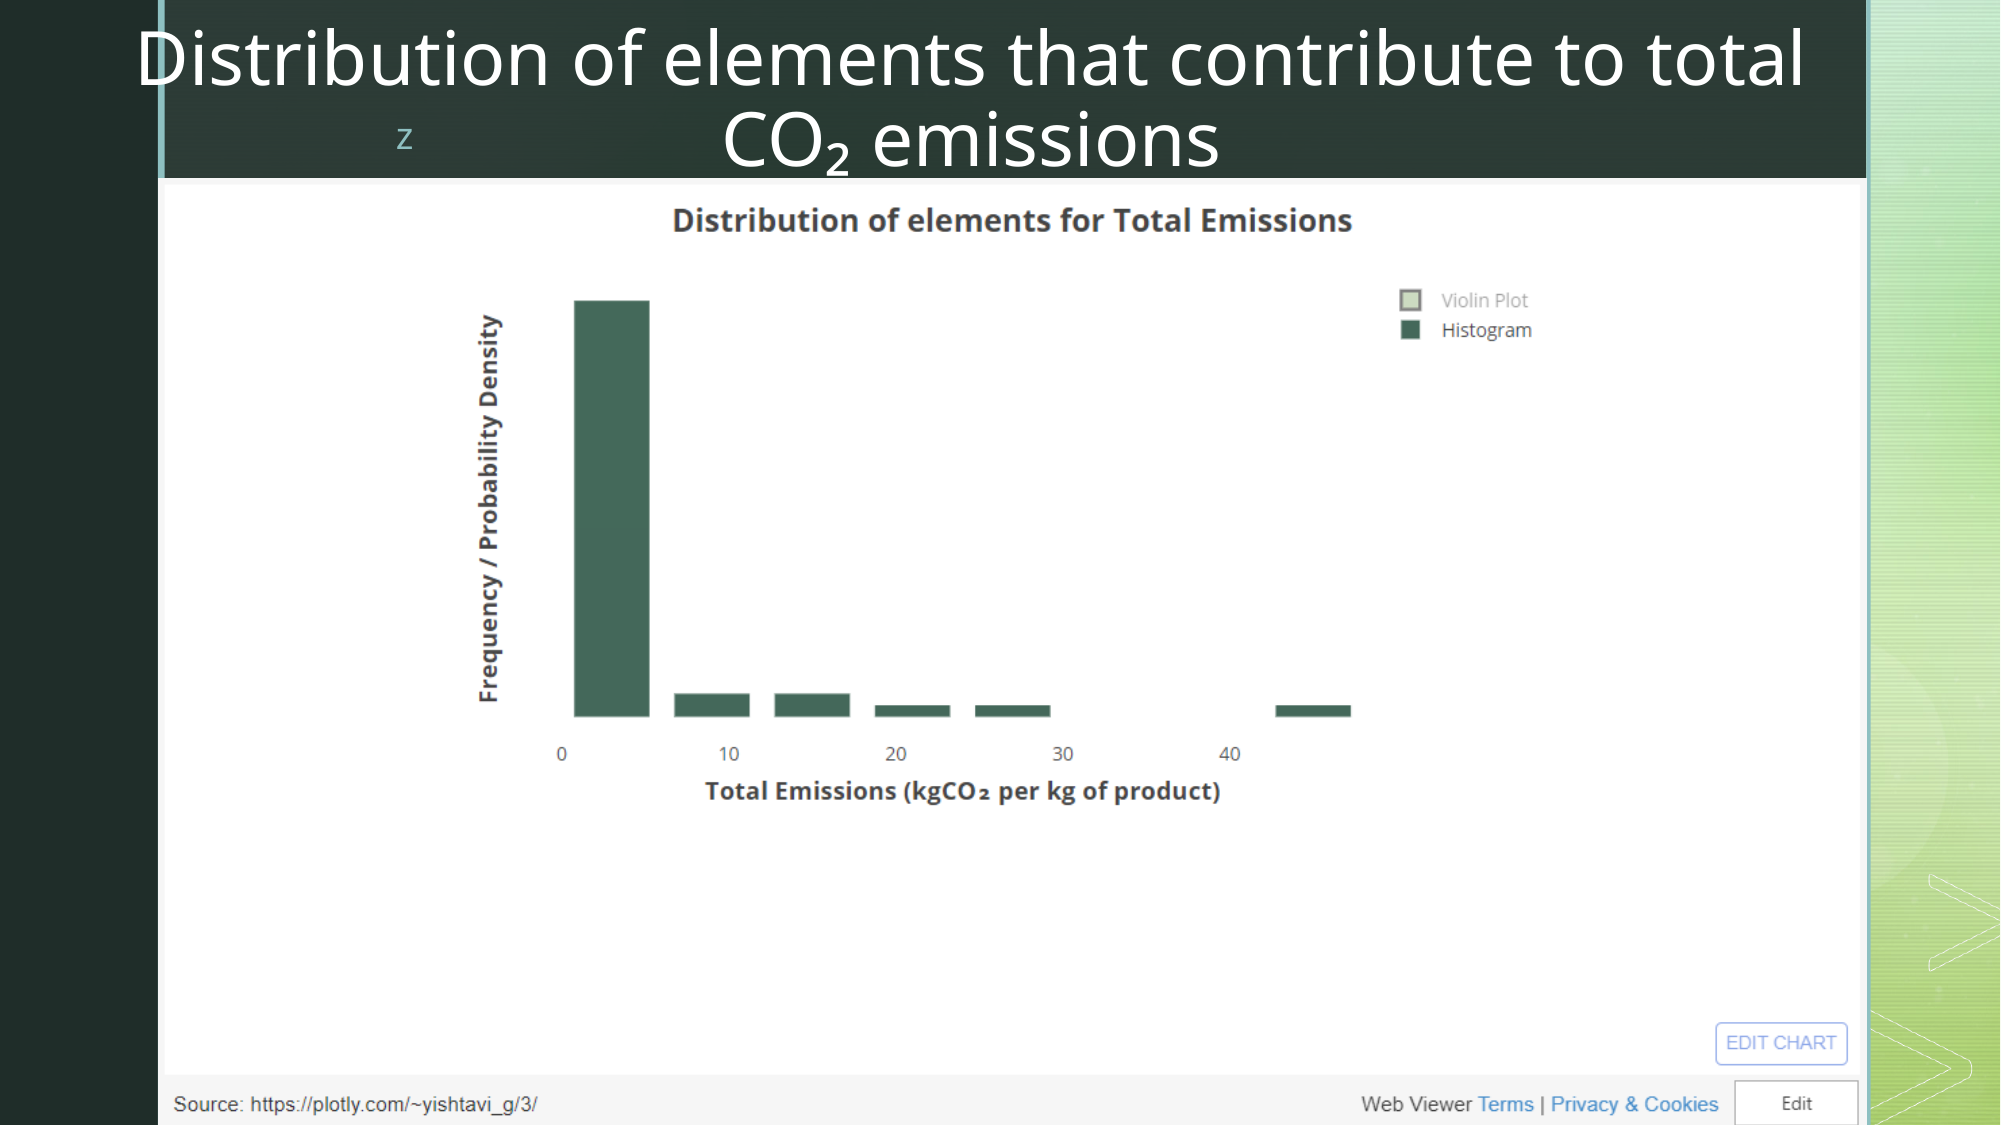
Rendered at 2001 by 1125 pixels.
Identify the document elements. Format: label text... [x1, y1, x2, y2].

title Distribution of elements that contribute to total CO₂ emissions [0, 13, 1943, 168]
picture [1871, 0, 2001, 1125]
picture [158, 178, 1867, 1125]
